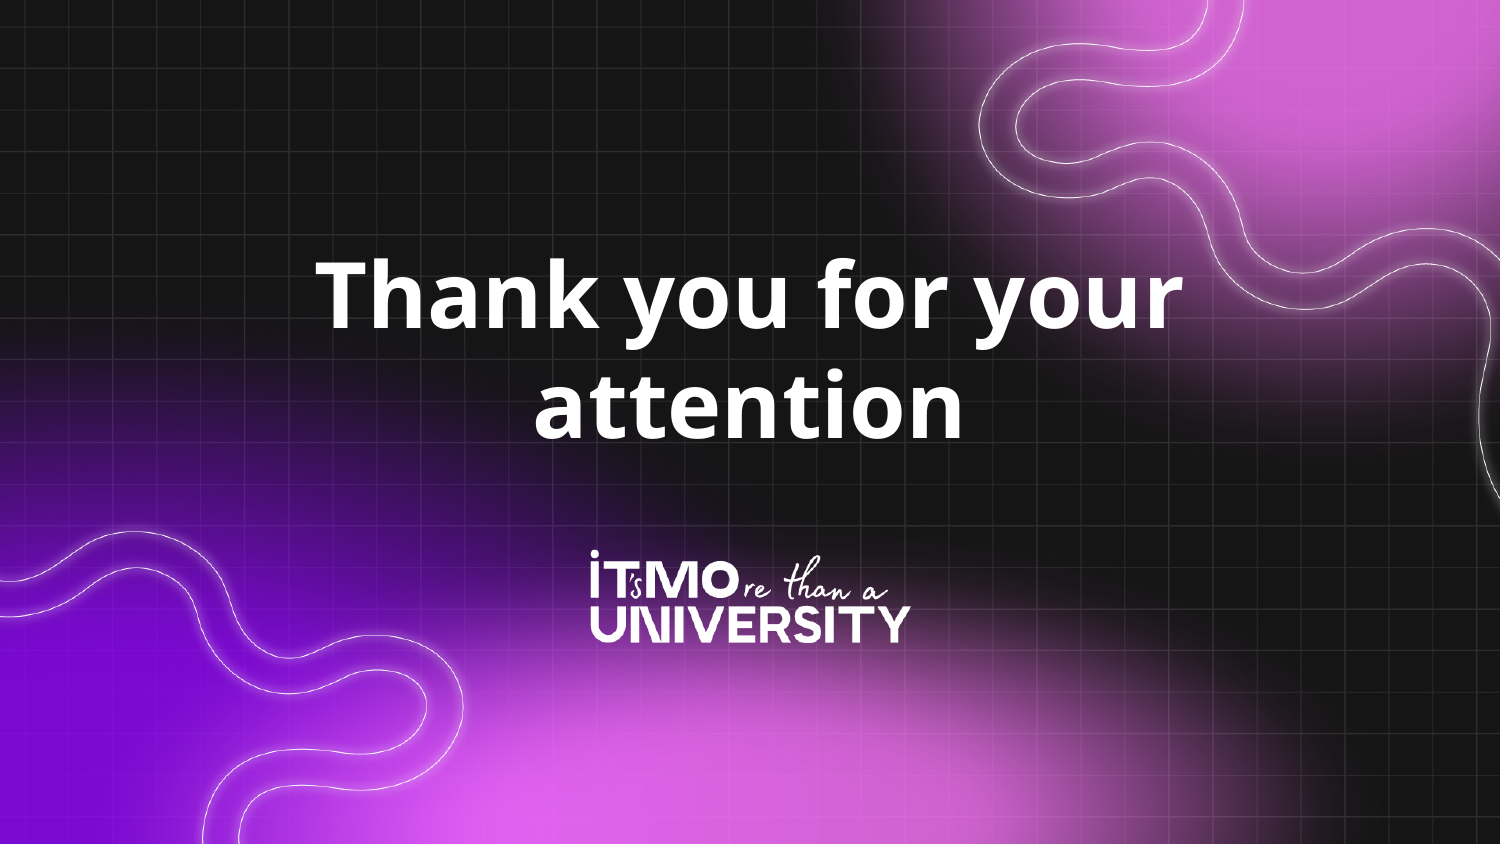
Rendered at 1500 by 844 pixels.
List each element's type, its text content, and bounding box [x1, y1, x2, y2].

picture [0, 0, 1500, 844]
title Thank you for your attention [75, 295, 1425, 398]
